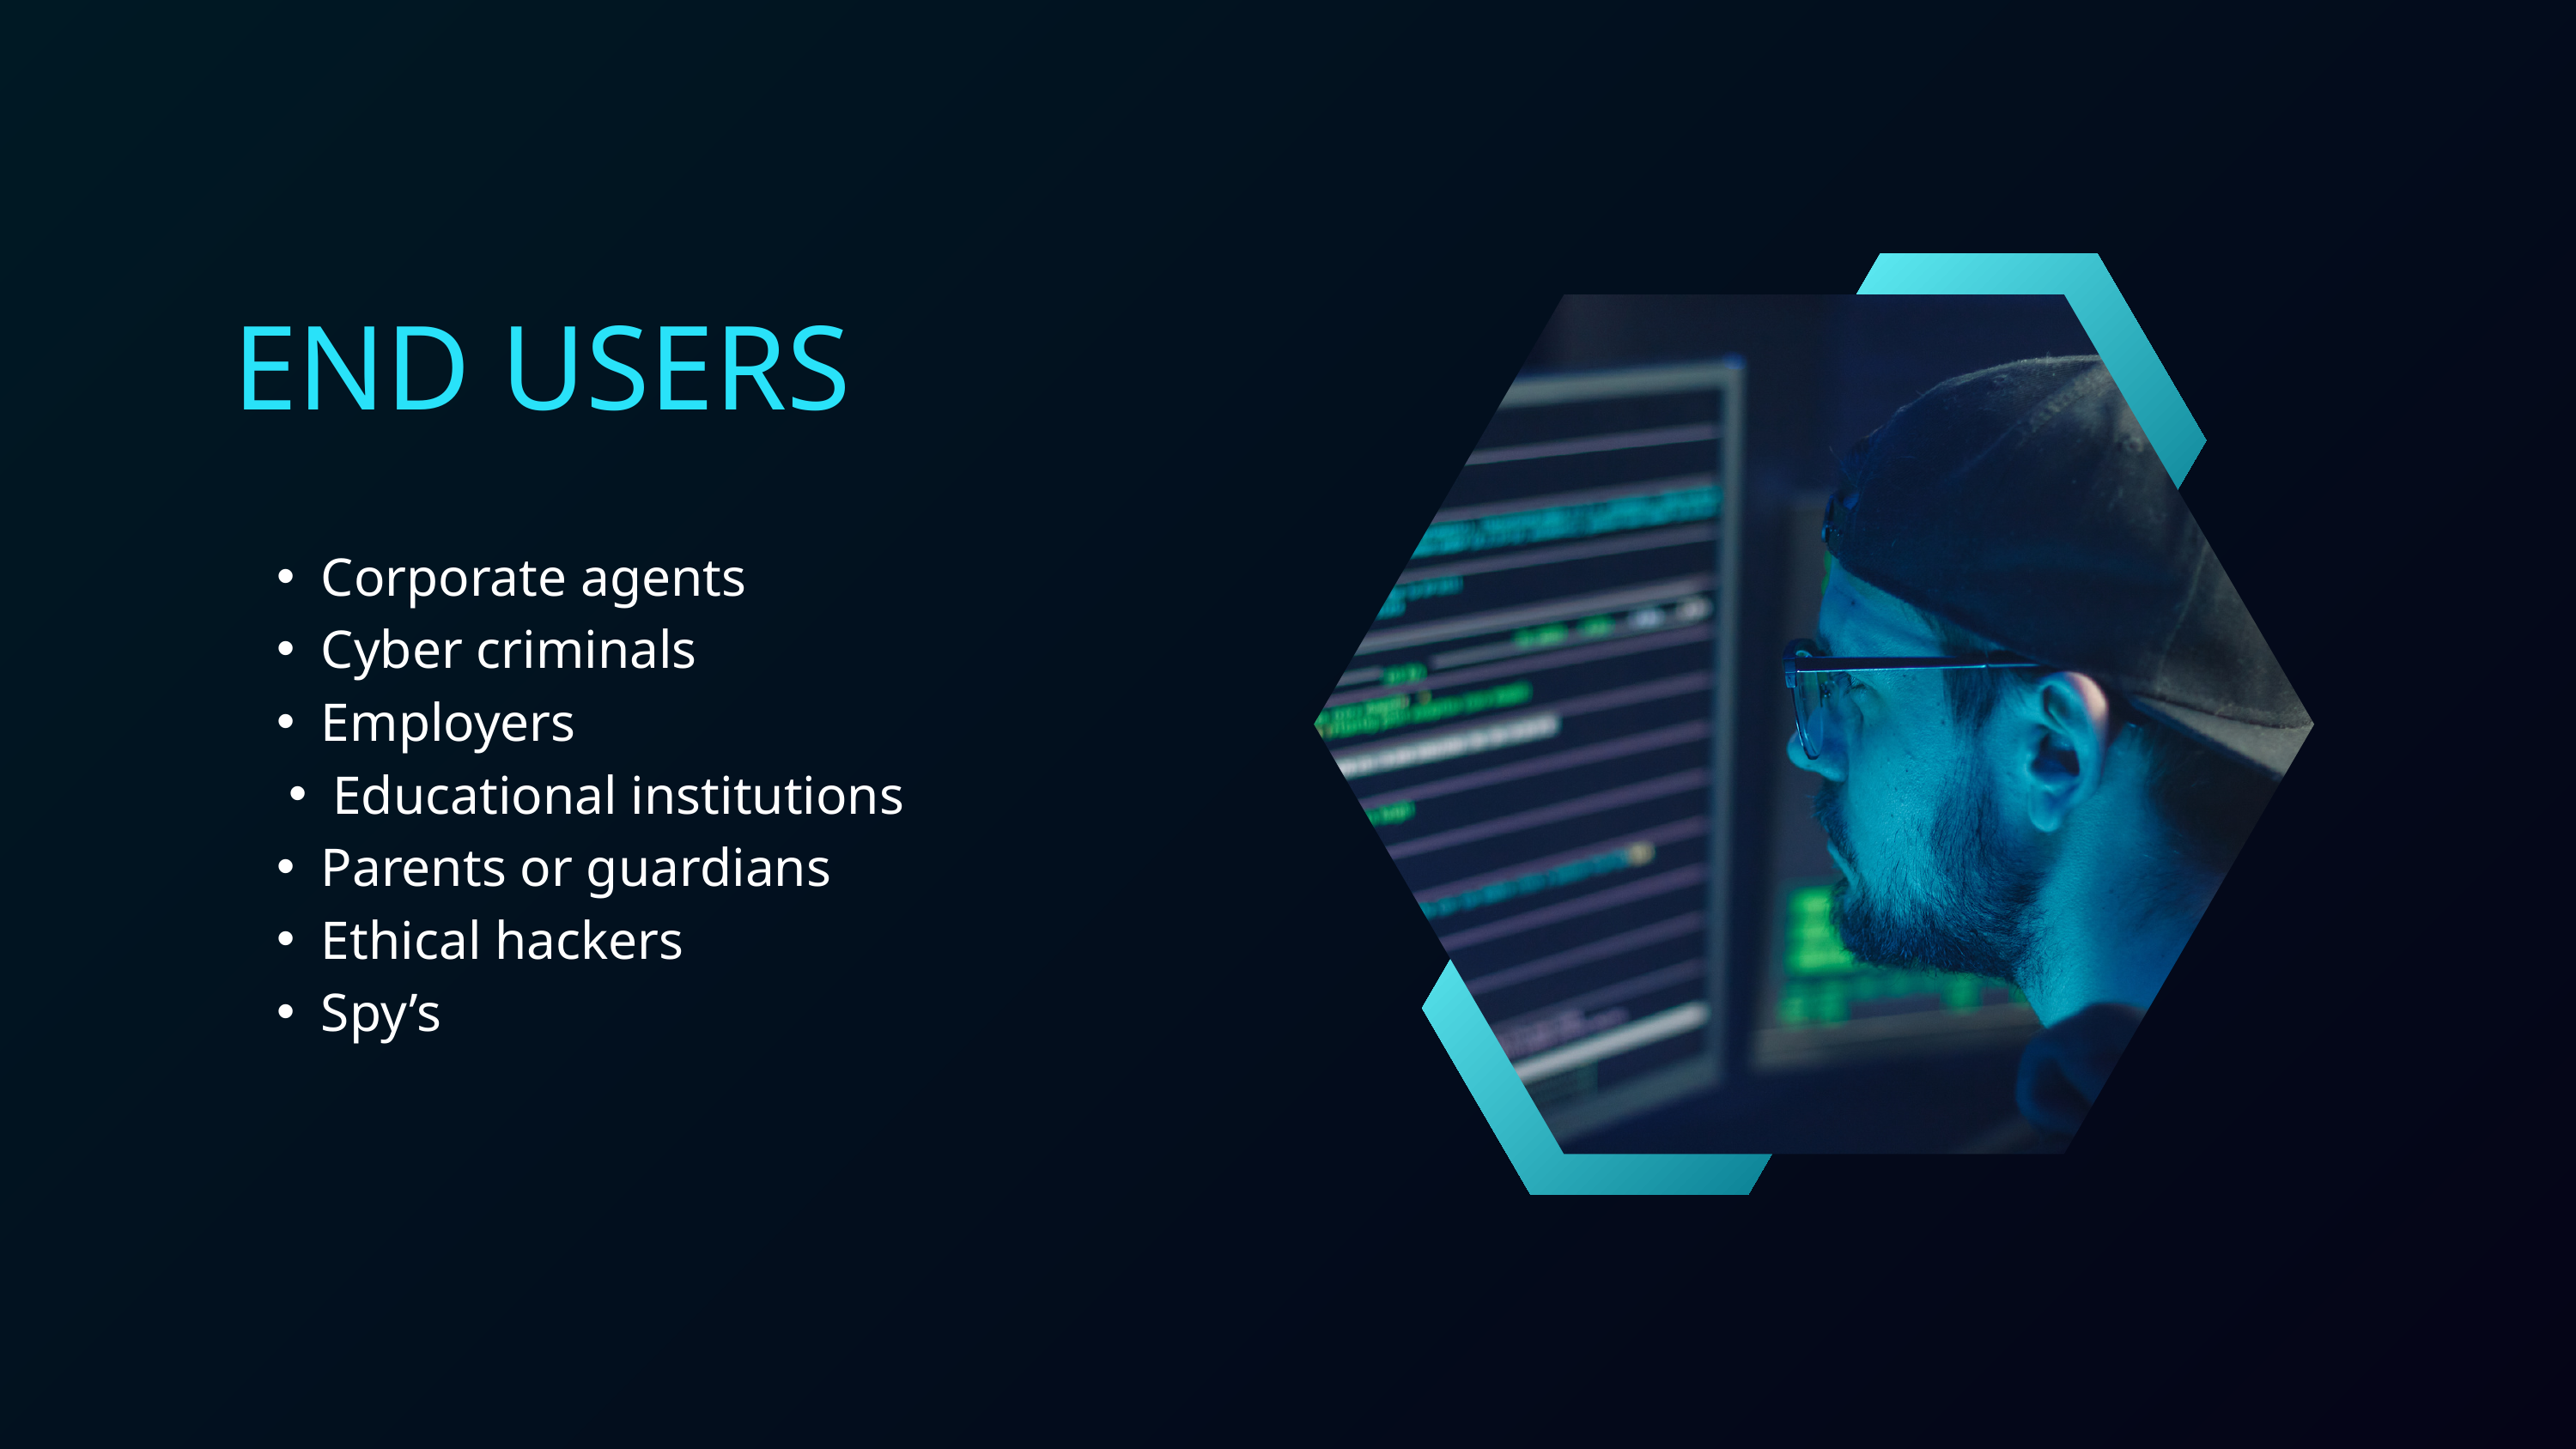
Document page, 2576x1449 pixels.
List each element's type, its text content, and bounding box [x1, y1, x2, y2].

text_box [1421, 1161, 1857, 1196]
text_box Corporate agents Cyber criminals Employers Educational institutions Parents or guardians Ethical hackers Spy’s [233, 533, 917, 1042]
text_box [1771, 253, 2207, 293]
text_box END USERS [233, 294, 979, 433]
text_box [1313, 294, 2315, 1155]
